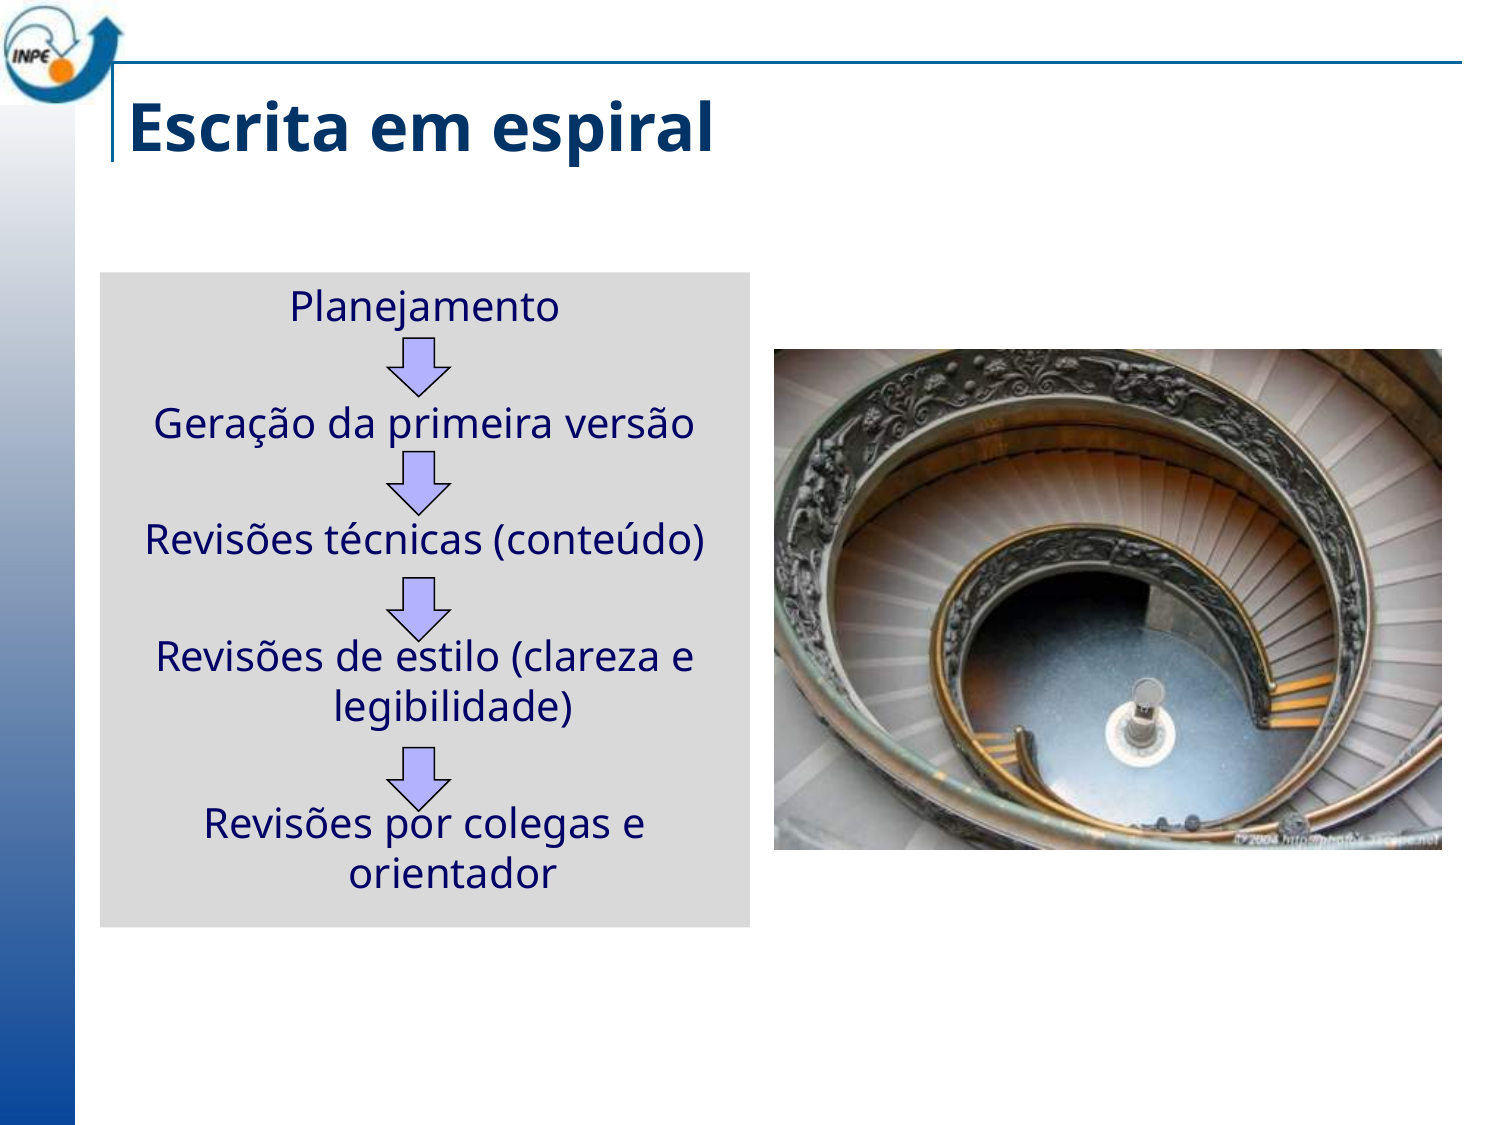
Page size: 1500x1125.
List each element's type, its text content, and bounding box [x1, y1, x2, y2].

list Planejamento Geração da primeira versão Revisões técnicas (conteúdo) Revisões de estilo (clareza e legibilidade) Revisões por colegas e orientador [99, 272, 750, 928]
title Escrita em espiral [112, 62, 1450, 188]
text_box [387, 747, 450, 812]
text_box [387, 338, 450, 397]
text_box [387, 577, 450, 642]
text_box [387, 451, 450, 516]
picture [0, 0, 125, 105]
picture [774, 349, 1442, 851]
